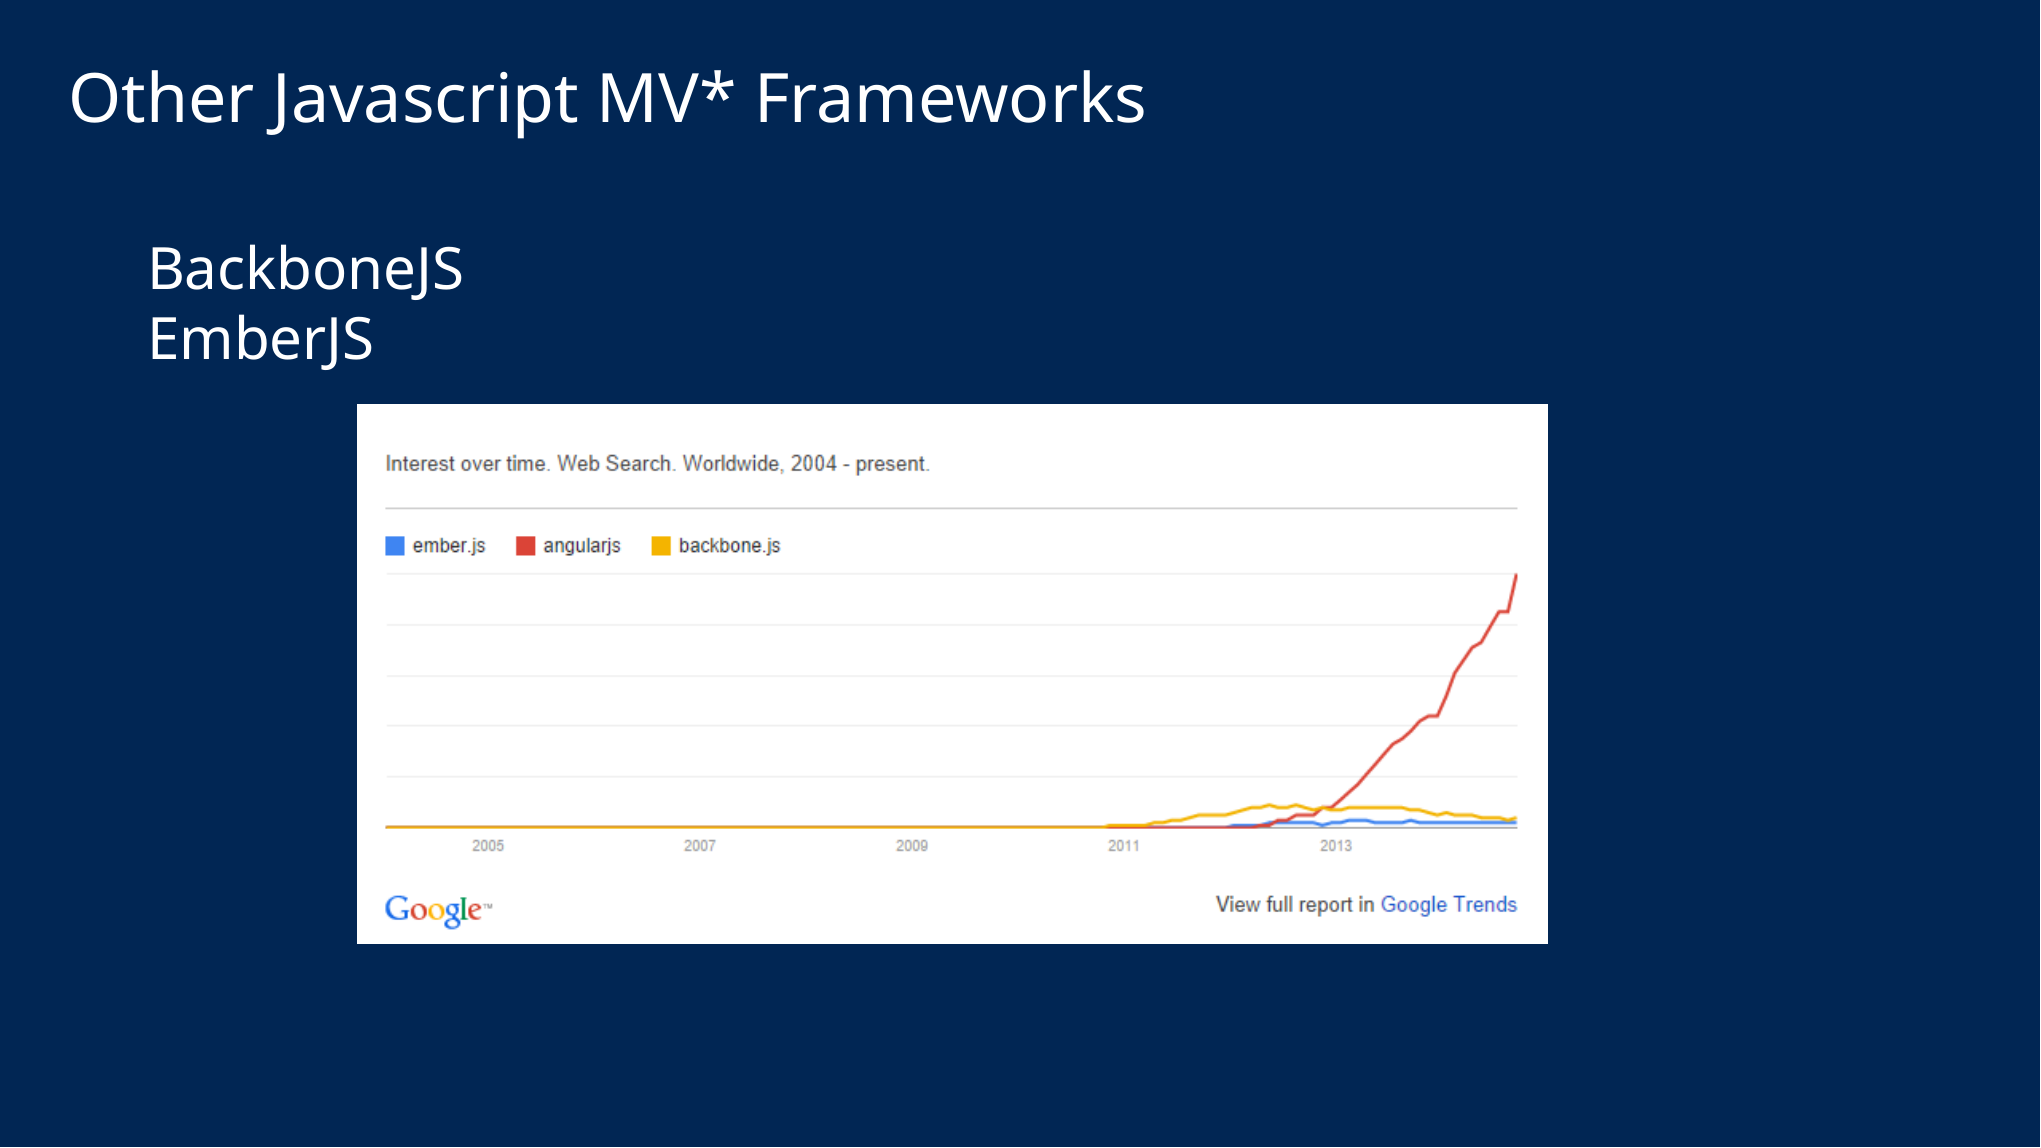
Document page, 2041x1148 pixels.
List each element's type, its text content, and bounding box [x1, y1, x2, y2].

title Other Javascript MV* Frameworks [45, 48, 1996, 199]
text_box BackboneJS EmberJS [132, 223, 1153, 379]
picture [357, 404, 1549, 944]
